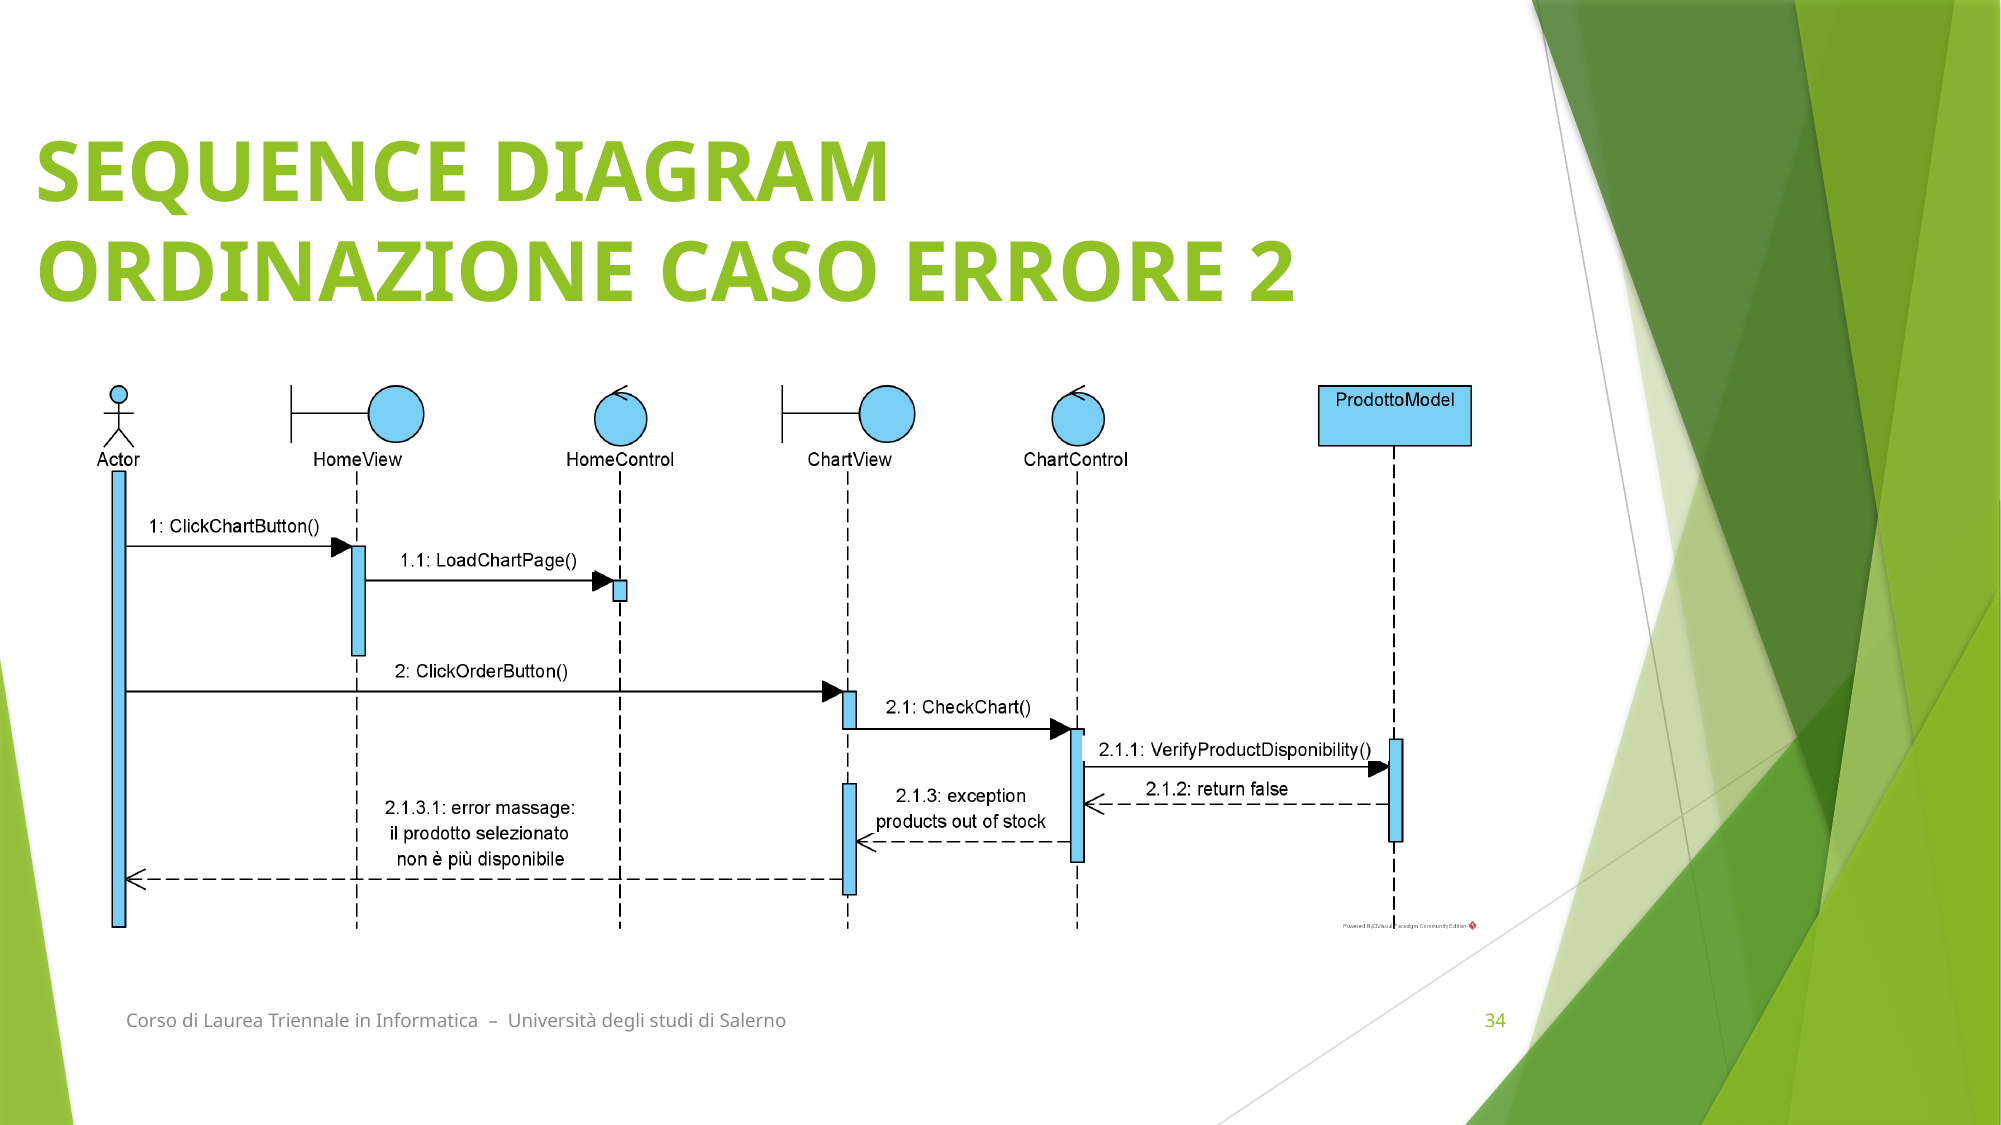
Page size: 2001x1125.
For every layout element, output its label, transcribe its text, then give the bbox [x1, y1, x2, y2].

title SEQUENCE DIAGRAM ORDINAZIONE CASO ERRORE 2 [20, 25, 1431, 326]
slide_number 34 [1409, 991, 1522, 1051]
picture [68, 381, 1480, 935]
footer Corso di Laurea Triennale in Informatica – Università degli studi di Salerno [111, 991, 1145, 1051]
